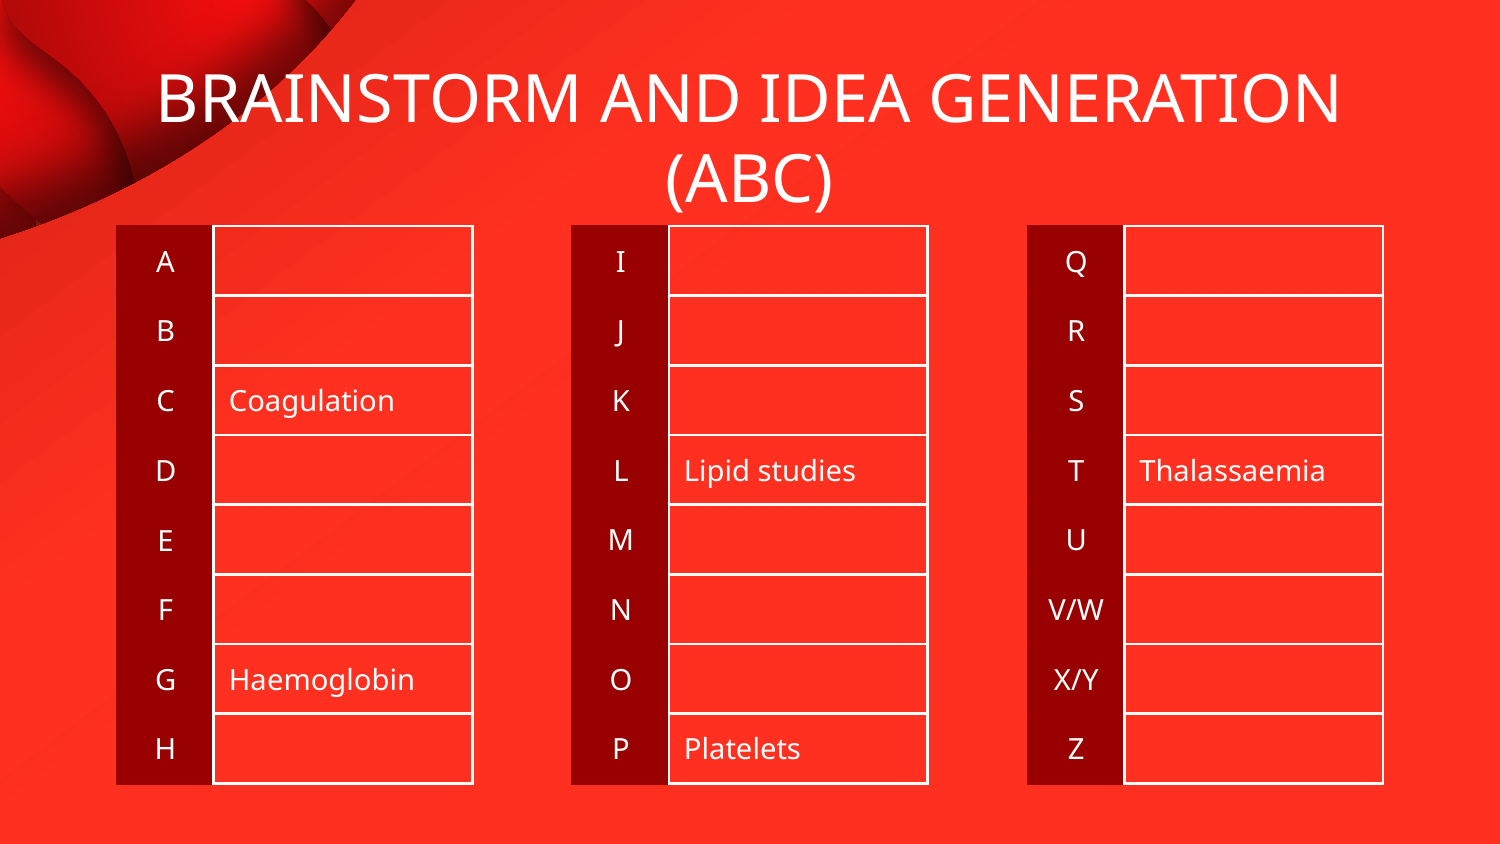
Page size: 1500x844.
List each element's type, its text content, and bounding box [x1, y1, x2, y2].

table_header Q [1029, 227, 1123, 294]
table_cell Haemoglobin [215, 645, 471, 712]
table_cell V/W [1029, 576, 1123, 643]
table_cell [215, 576, 471, 643]
table_cell E [119, 506, 212, 573]
table_cell R [1029, 297, 1123, 364]
table_cell Lipid studies [670, 436, 926, 503]
table_cell [215, 297, 471, 364]
table_cell [670, 297, 926, 364]
table_header [670, 227, 926, 294]
table_header A [119, 227, 212, 294]
table_cell Thalassaemia [1126, 436, 1382, 503]
table_cell B [119, 297, 212, 364]
table_cell P [574, 715, 668, 782]
table_cell K [574, 367, 668, 434]
table_cell [1126, 367, 1382, 434]
table_cell [670, 576, 926, 643]
table_cell M [574, 506, 668, 573]
table_cell [215, 436, 471, 503]
table_cell Z [1029, 715, 1123, 782]
table_cell [1126, 715, 1382, 782]
table_cell N [574, 576, 668, 643]
table_cell H [119, 715, 212, 782]
table_cell Platelets [670, 715, 926, 782]
table_cell O [574, 645, 668, 712]
table_cell T [1029, 436, 1123, 503]
table_cell [670, 506, 926, 573]
table_cell [670, 645, 926, 712]
table_cell J [574, 297, 668, 364]
table_cell [670, 367, 926, 434]
table_cell [215, 506, 471, 573]
table_cell S [1029, 367, 1123, 434]
table_cell X/Y [1029, 645, 1123, 712]
table_cell F [119, 576, 212, 643]
table_cell [1126, 645, 1382, 712]
table_cell G [119, 645, 212, 712]
table_cell C [119, 367, 212, 434]
table_cell [1126, 576, 1382, 643]
table_cell [1126, 506, 1382, 573]
table_header [215, 227, 471, 294]
table_header [1126, 227, 1382, 294]
table_cell [215, 715, 471, 782]
table_cell U [1029, 506, 1123, 573]
table_cell L [574, 436, 668, 503]
title BRAINSTORM AND IDEA GENERATION (ABC) [118, 88, 1382, 183]
table_cell Coagulation [215, 367, 471, 434]
table_header I [574, 227, 668, 294]
table_cell D [119, 436, 212, 503]
table_cell [1126, 297, 1382, 364]
